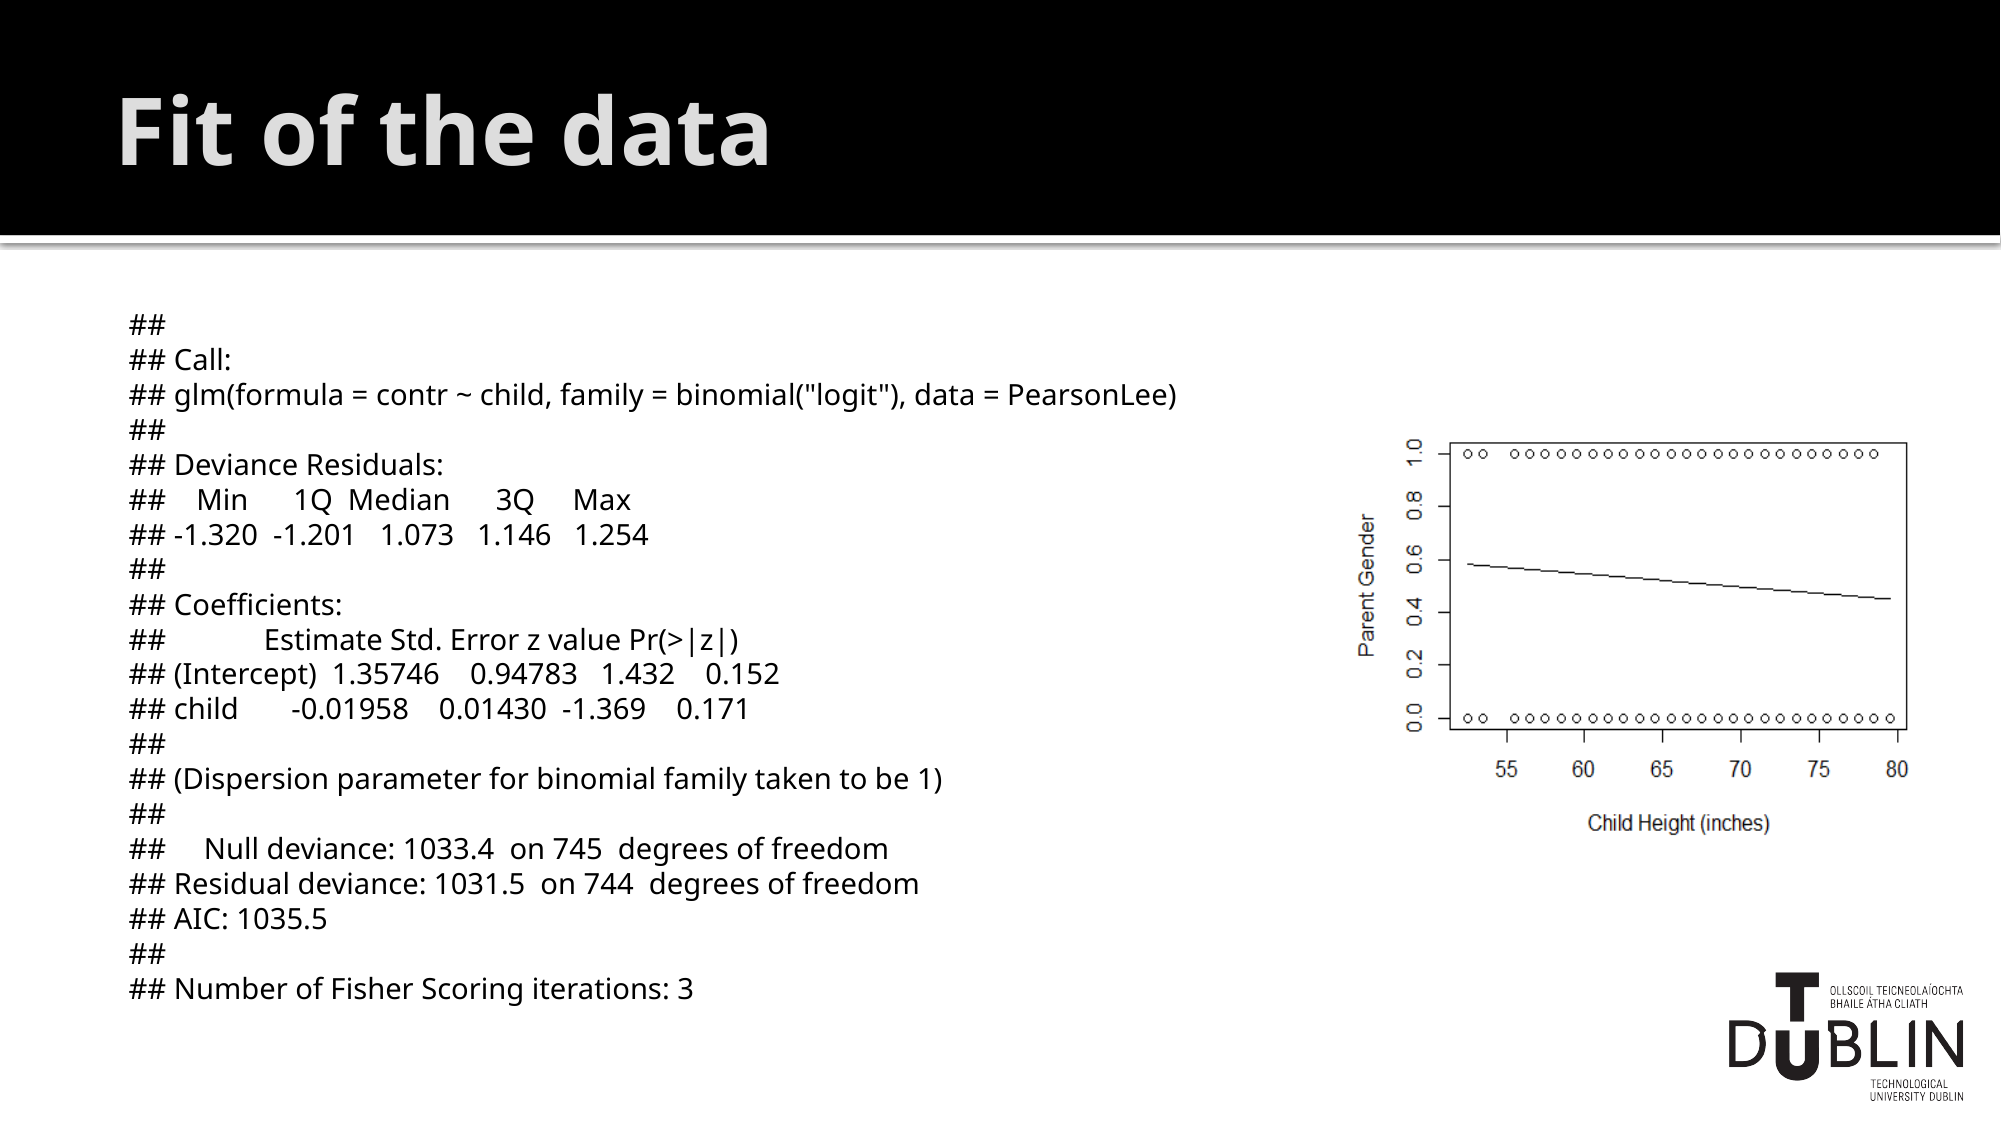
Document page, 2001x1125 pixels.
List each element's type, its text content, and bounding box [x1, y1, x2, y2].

title Fit of the data [99, 25, 1900, 231]
list ## ## Call: ## glm(formula = contr ~ child, family = binomial("logit"), data = PearsonLee) ## ## Deviance Residuals: ## Min 1Q Median 3Q Max ## -1.320 -1.201 1.073 1.146 1.254 ## ## Coefficients: ## Estimate Std. Error z value Pr(>|z|) ## (Intercept) 1.35746 0.94783 1.432 0.152 ## child -0.01958 0.01430 -1.369 0.171 ## ## (Dispersion parameter for binomial family taken to be 1) ## ## Null deviance: 1033.4 on 745 degrees of freedom ## Residual deviance: 1031.5 on 744 degrees of freedom ## AIC: 1035.5 ## ## Number of Fisher Scoring iterations: 3 [99, 291, 1900, 1050]
picture [1694, 940, 2000, 1125]
picture [1351, 335, 1958, 864]
